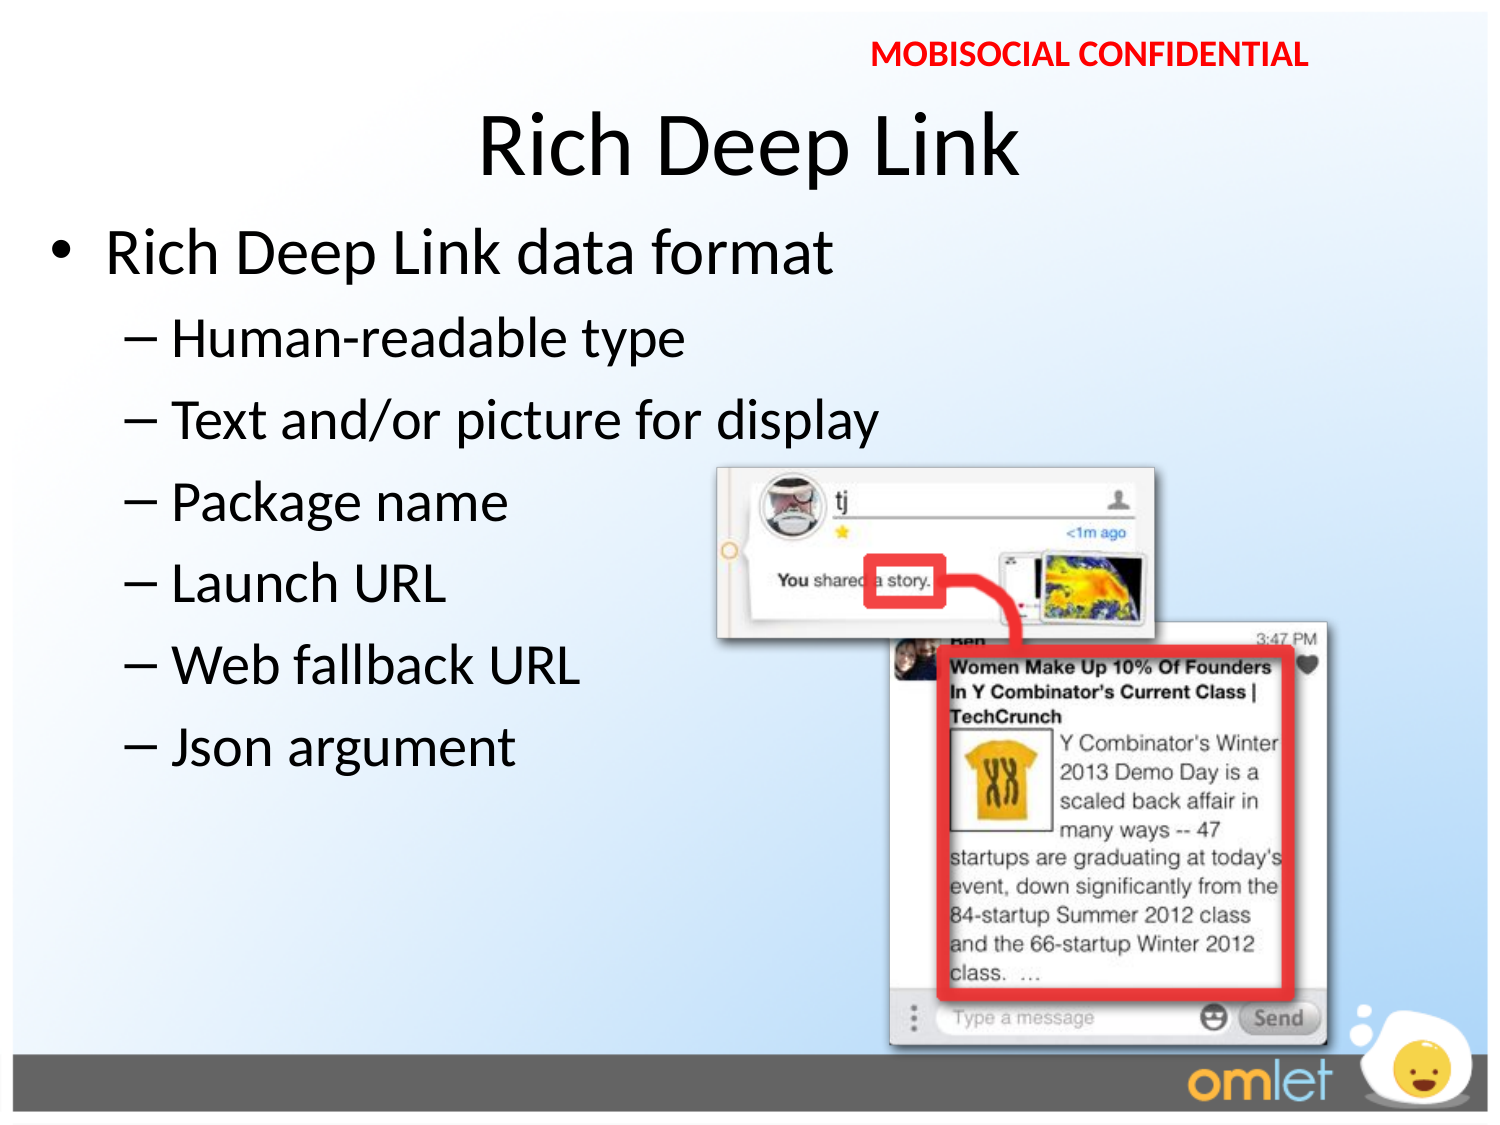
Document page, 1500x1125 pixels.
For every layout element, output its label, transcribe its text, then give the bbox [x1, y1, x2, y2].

title Rich Deep Link [75, 45, 1425, 233]
picture [0, 0, 1500, 1125]
list Rich Deep Link data format Human-readable type Text and/or picture for display Package name Launch URL Web fallback URL Json argument [34, 200, 1385, 943]
